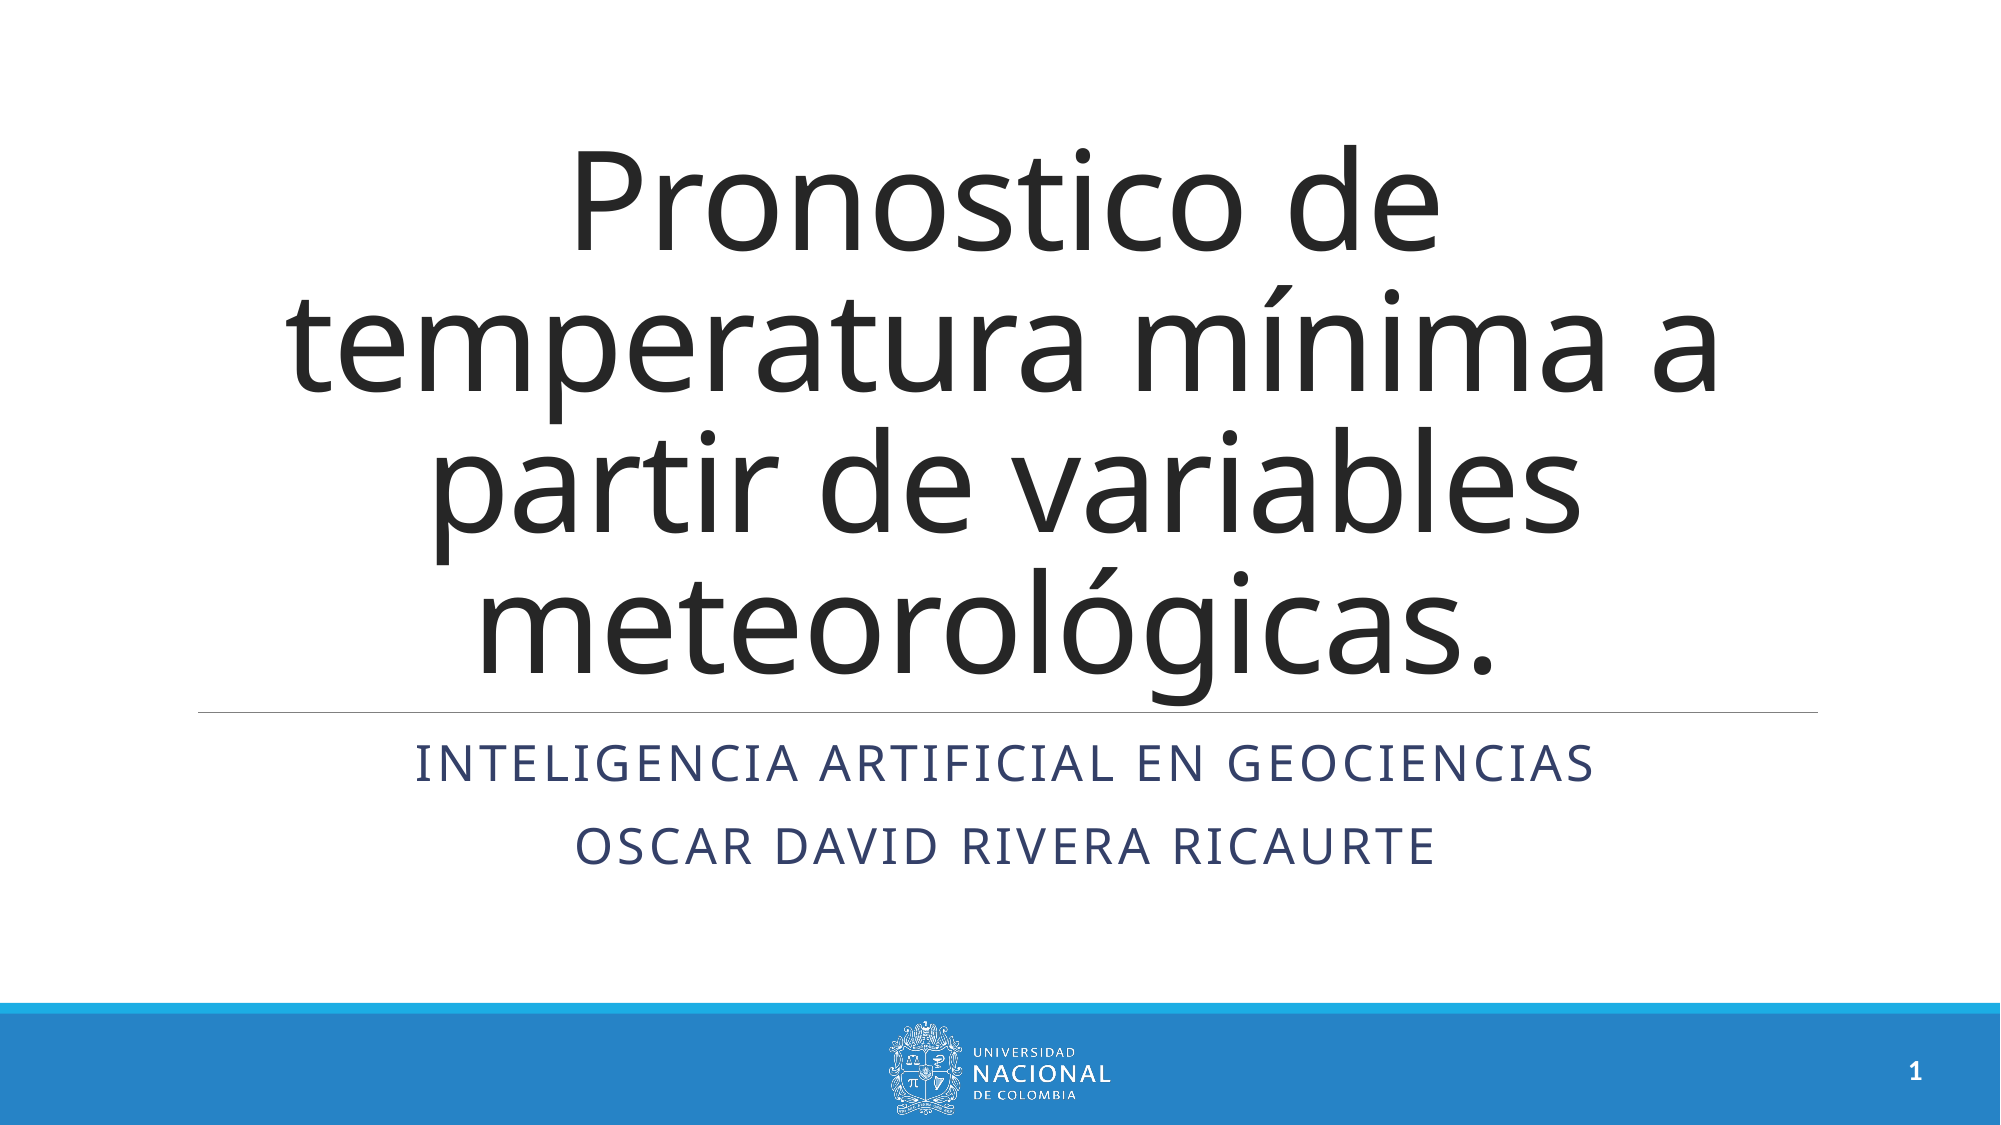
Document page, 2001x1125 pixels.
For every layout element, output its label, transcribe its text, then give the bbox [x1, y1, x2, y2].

subtitle Inteligencia artificial en geociencias Oscar David rivera Ricaurte [180, 730, 1831, 919]
slide_number 1 [1722, 1038, 1938, 1099]
picture [871, 1021, 1128, 1116]
title Pronostico de temperatura mínima a partir de variables meteorológicas. [180, 124, 1830, 710]
